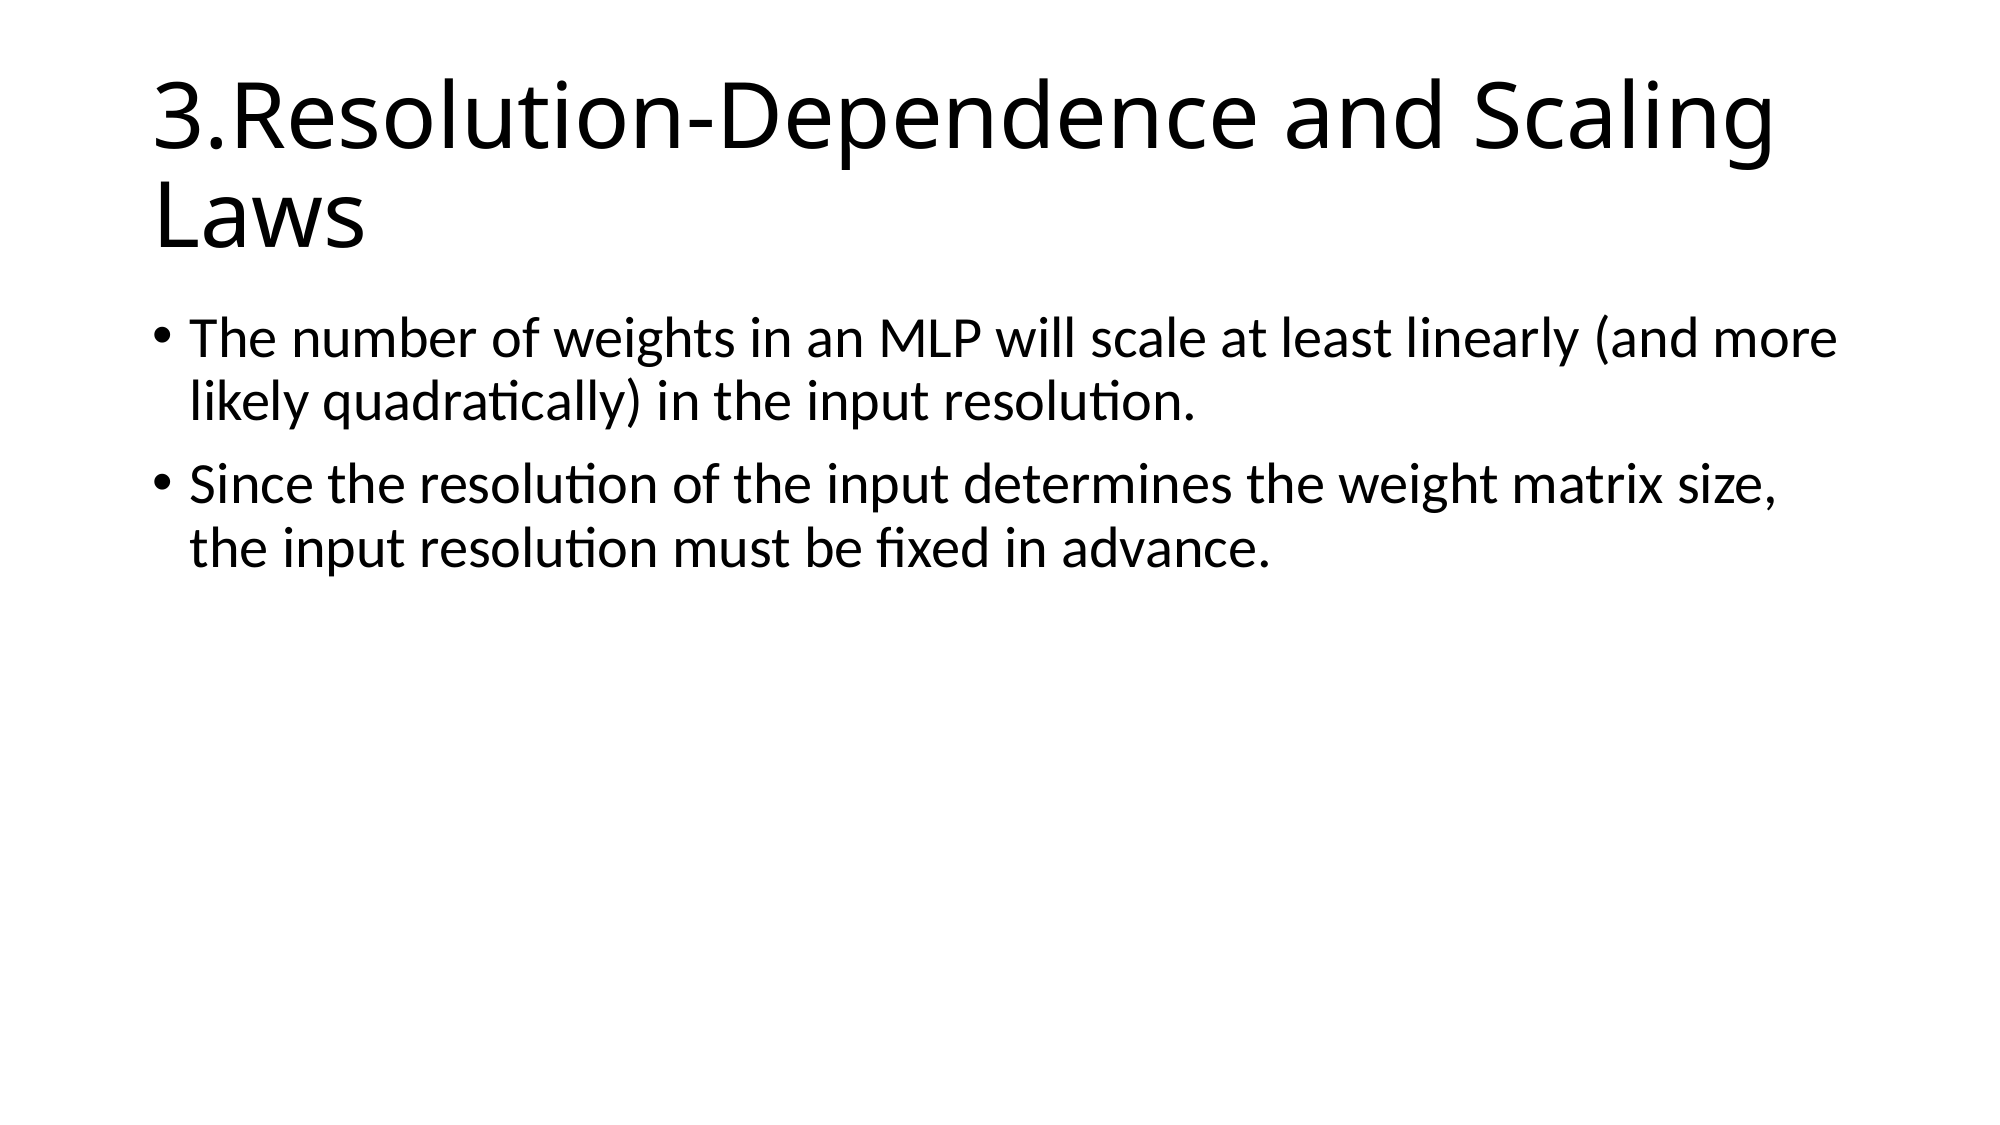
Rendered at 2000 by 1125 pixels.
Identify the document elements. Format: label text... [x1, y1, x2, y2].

title 3.Resolution-Dependence and Scaling Laws [137, 59, 1862, 278]
list The number of weights in an MLP will scale at least linearly (and more likely quadratically) in the input resolution. Since the resolution of the input determines the weight matrix size, the input resolution must be fixed in advance. [137, 299, 1862, 1014]
